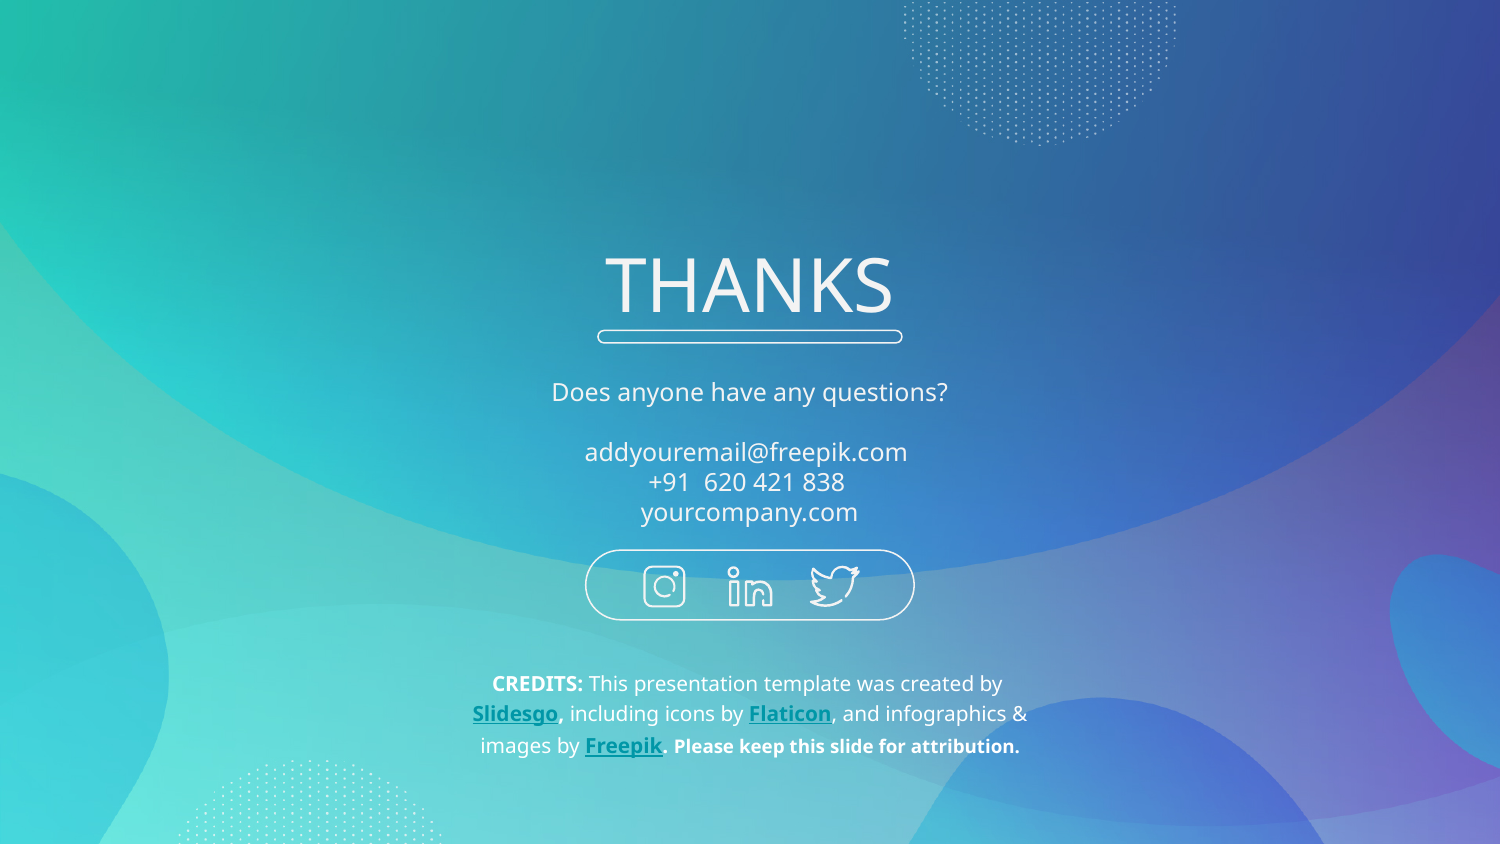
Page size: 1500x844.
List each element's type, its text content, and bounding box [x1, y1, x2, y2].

text_box [597, 330, 902, 343]
text_box [585, 550, 915, 620]
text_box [727, 566, 773, 607]
text_box [809, 565, 860, 607]
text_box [643, 565, 686, 608]
title THANKS [432, 135, 1068, 343]
subtitle Does anyone have any questions? addyouremail@freepik.com +91 620 421 838 yourcompany.com [497, 361, 1003, 655]
picture [0, 0, 1500, 844]
